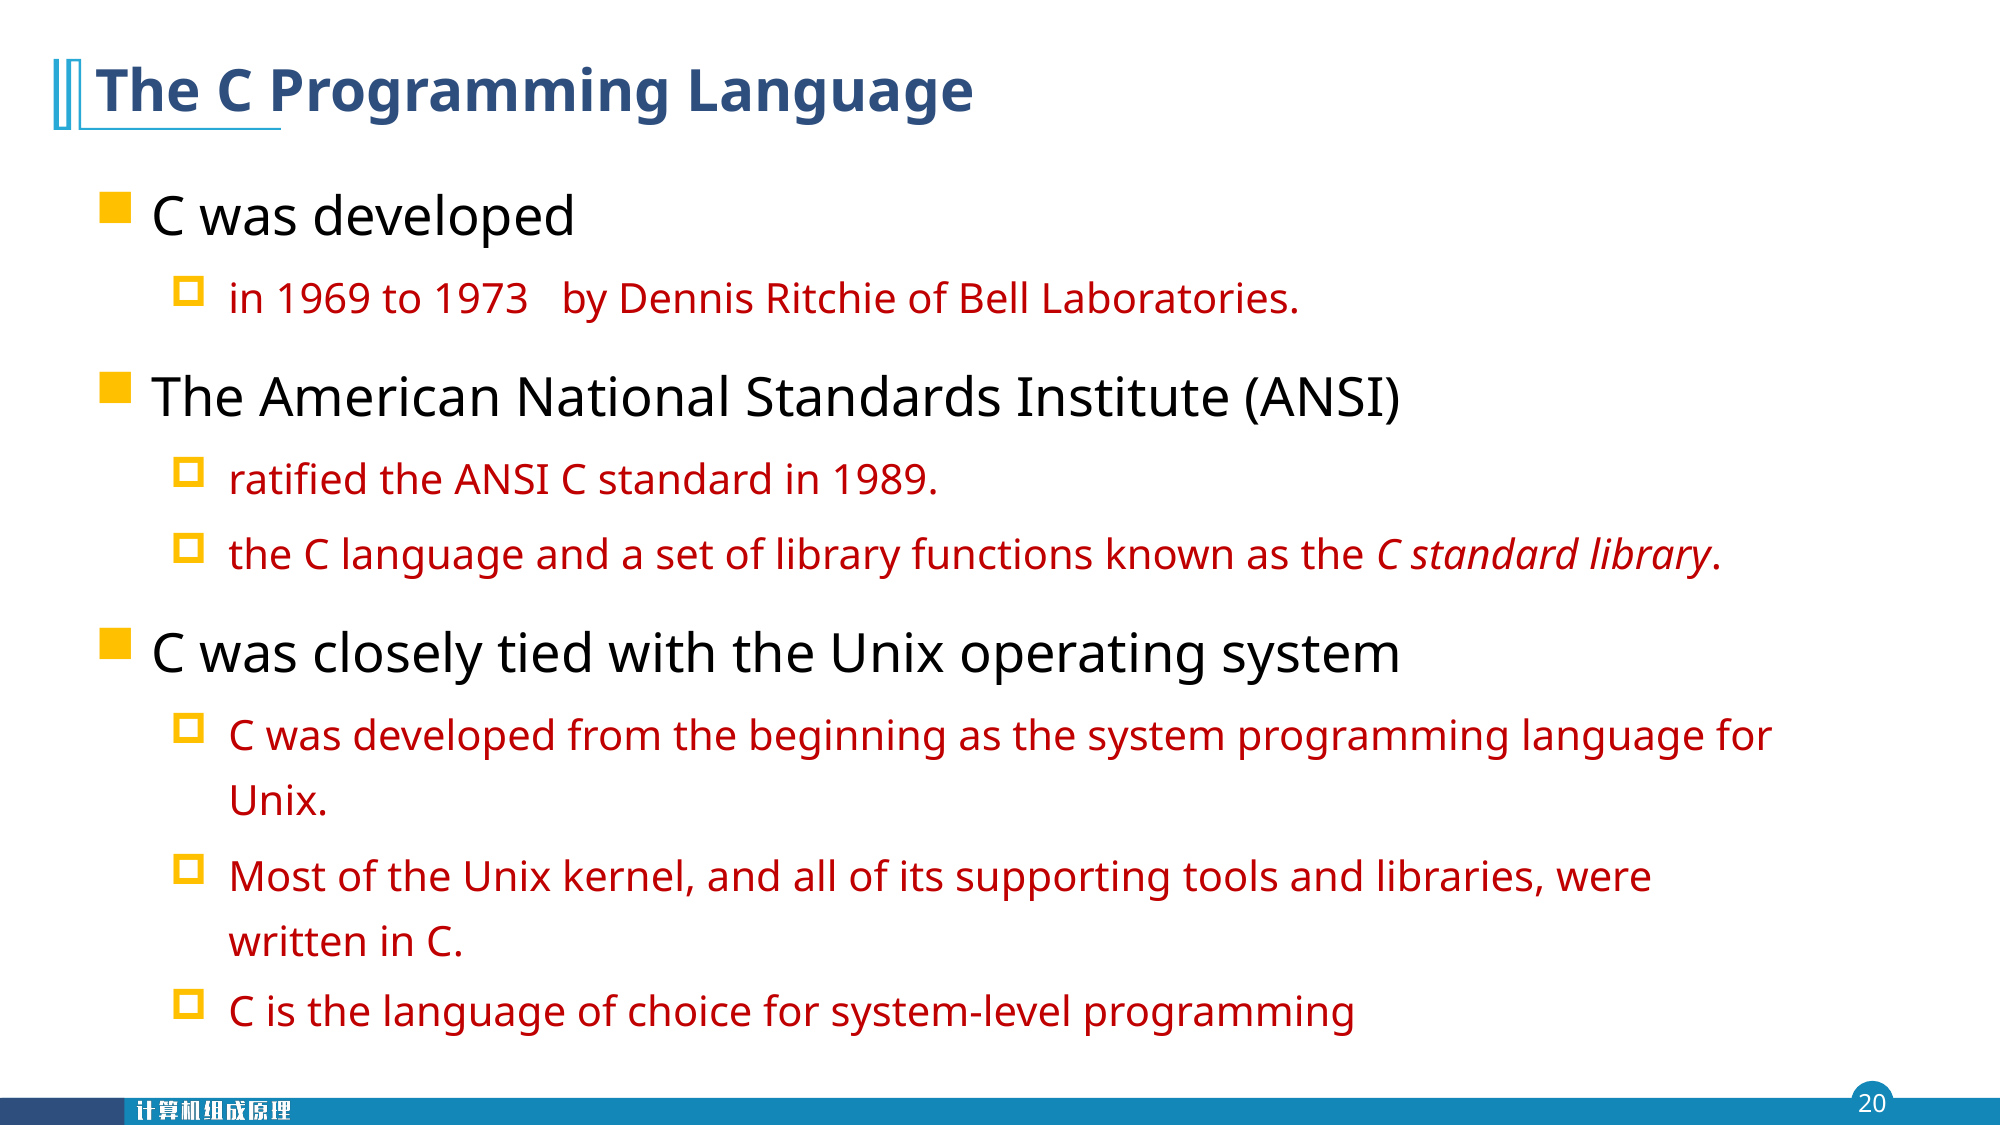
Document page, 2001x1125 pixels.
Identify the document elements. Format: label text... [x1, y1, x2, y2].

list C was developed in 1969 to 1973 by Dennis Ritchie of Bell Laboratories. The American National Standards Institute (ANSI) ratified the ANSI C standard in 1989. the C language and a set of library functions known as the C standard library. C was closely tied with the Unix operating system C was developed from the beginning as the system programming language for Unix. Most of the Unix kernel, and all of its supporting tools and libraries, were written in C. C is the language of choice for system-level programming [80, 154, 1805, 1080]
title The C Programming Language [80, 42, 1805, 144]
